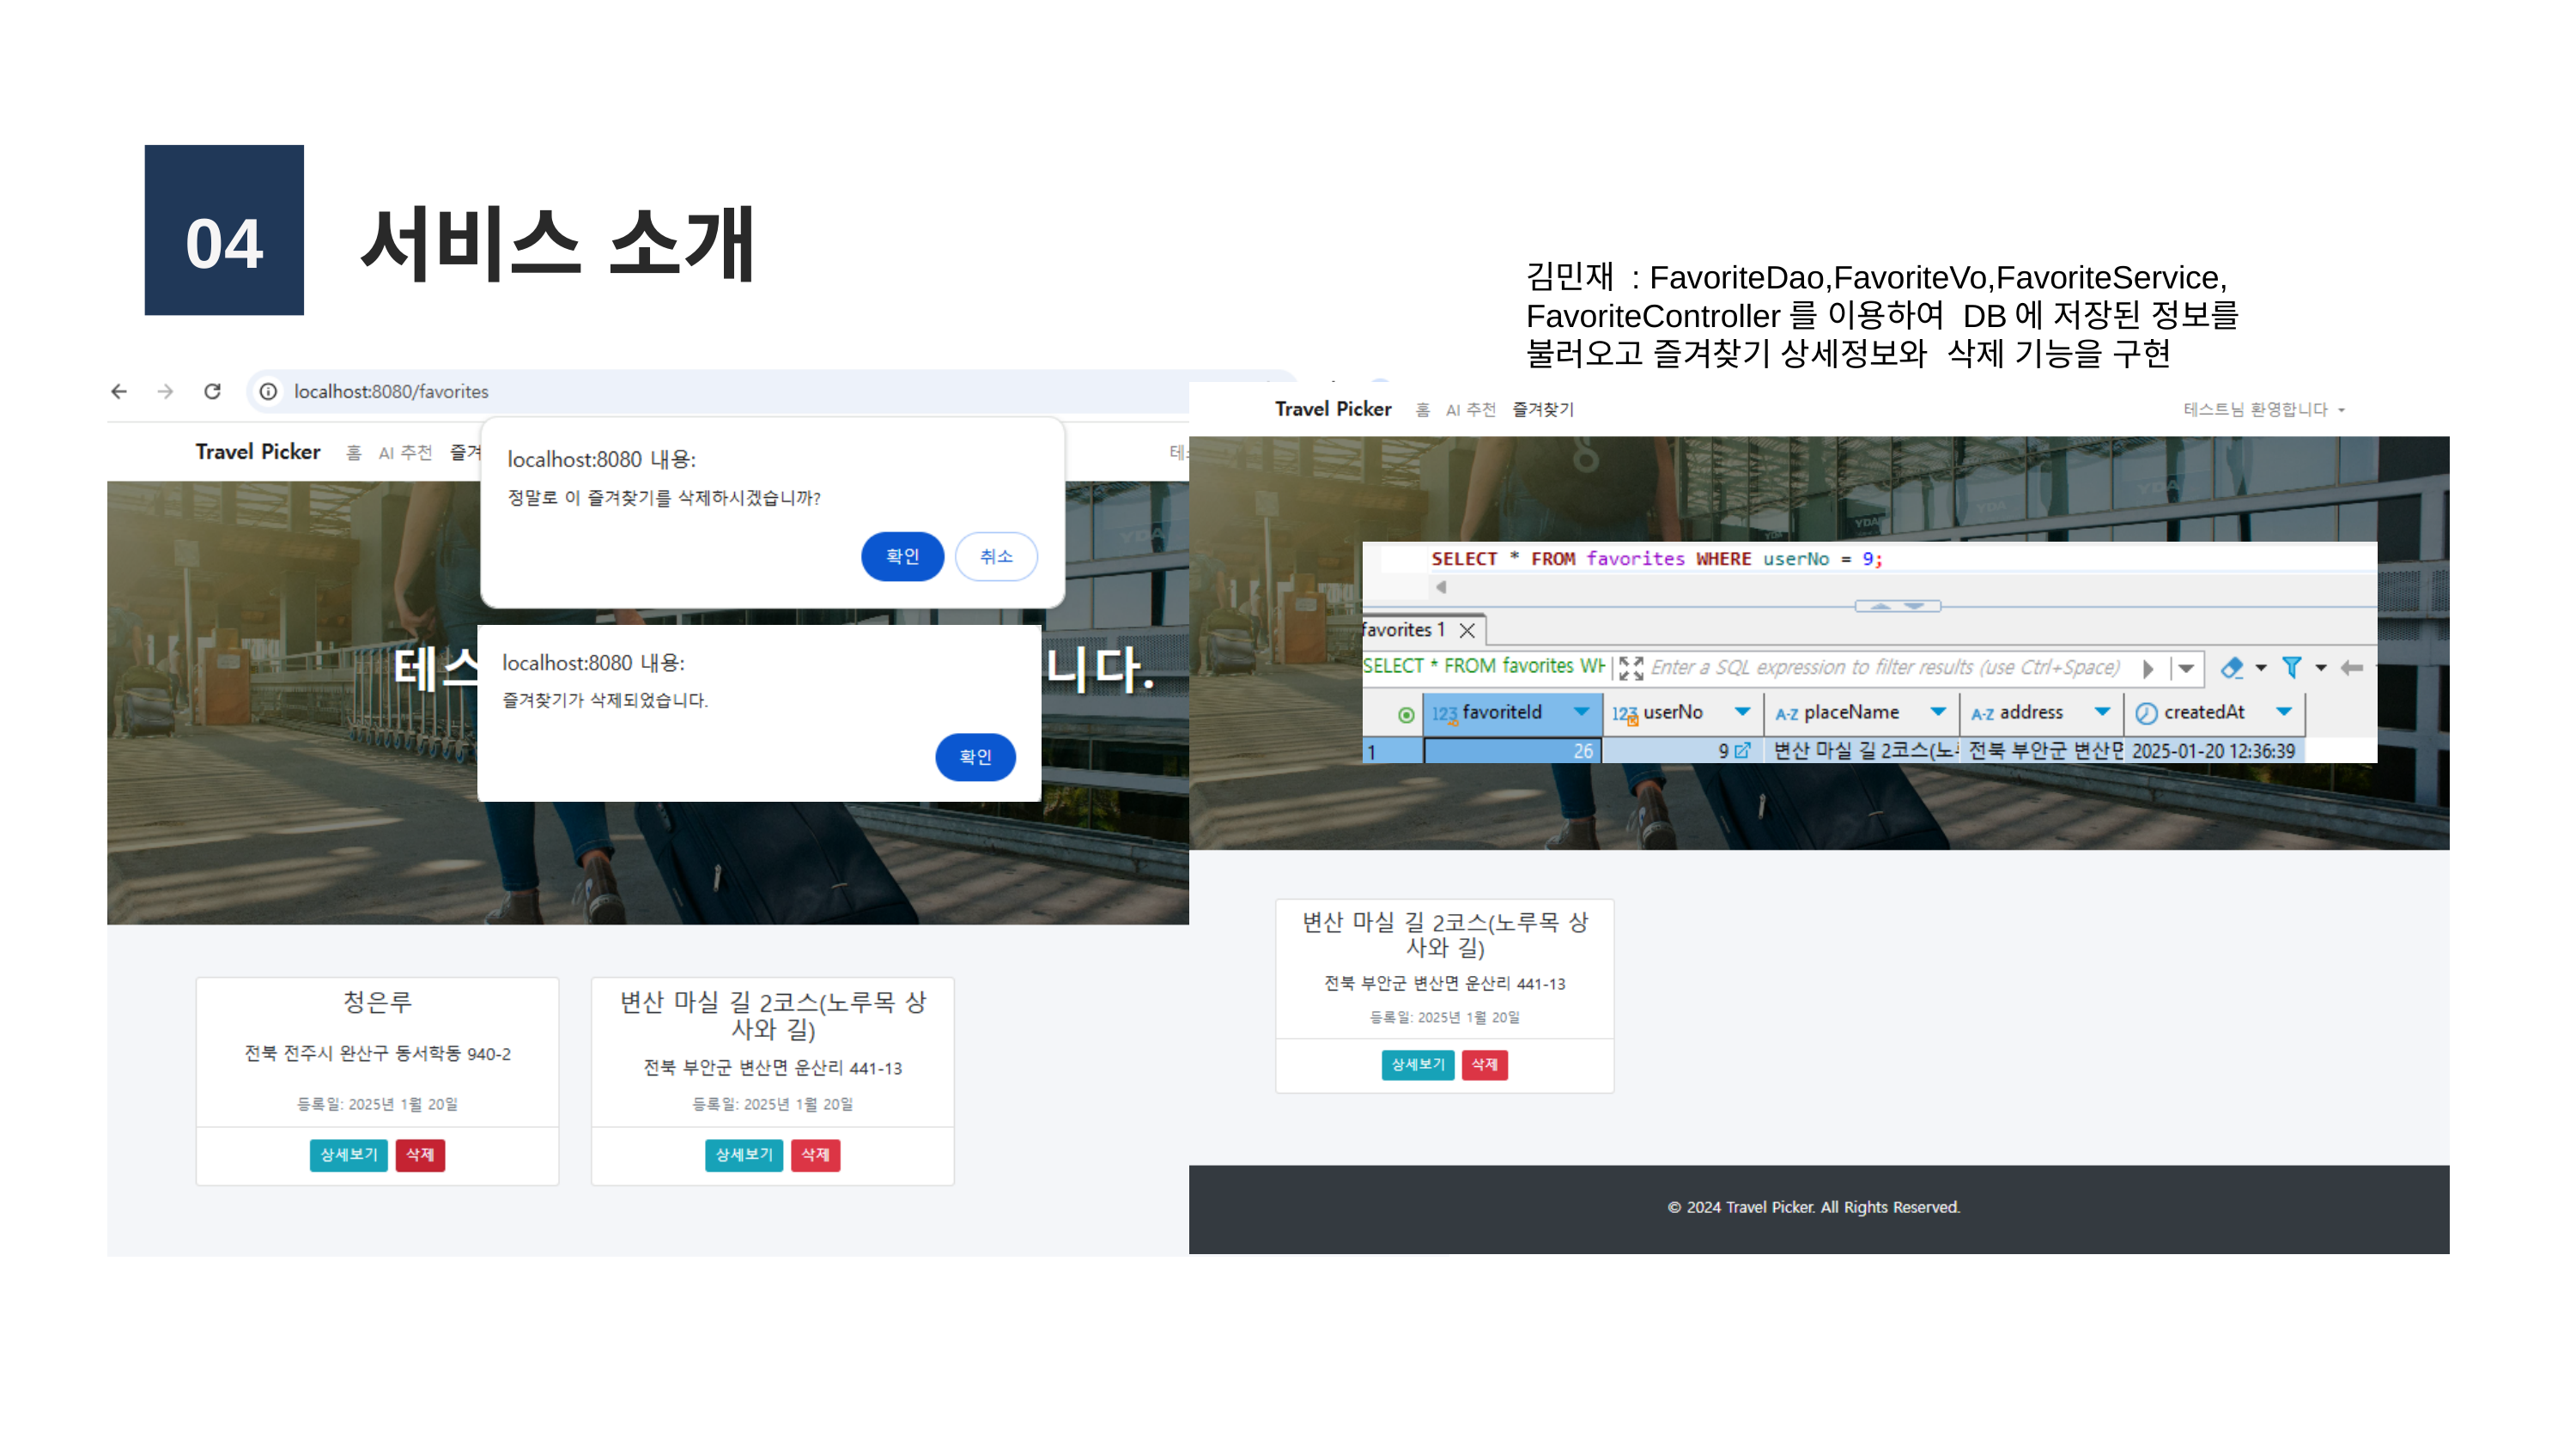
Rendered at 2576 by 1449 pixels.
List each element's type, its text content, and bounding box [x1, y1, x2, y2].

text_box 서비스 소개 [358, 151, 1771, 291]
text_box 김민재 : FavoriteDao,FavoriteVo,FavoriteService, FavoriteController를 이용하여 DB에 저장된 정보를 불러오고 즐겨찾기 상세정보와 삭제 기능을 구현 [1513, 250, 2330, 379]
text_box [144, 144, 305, 316]
picture [106, 368, 2450, 1258]
